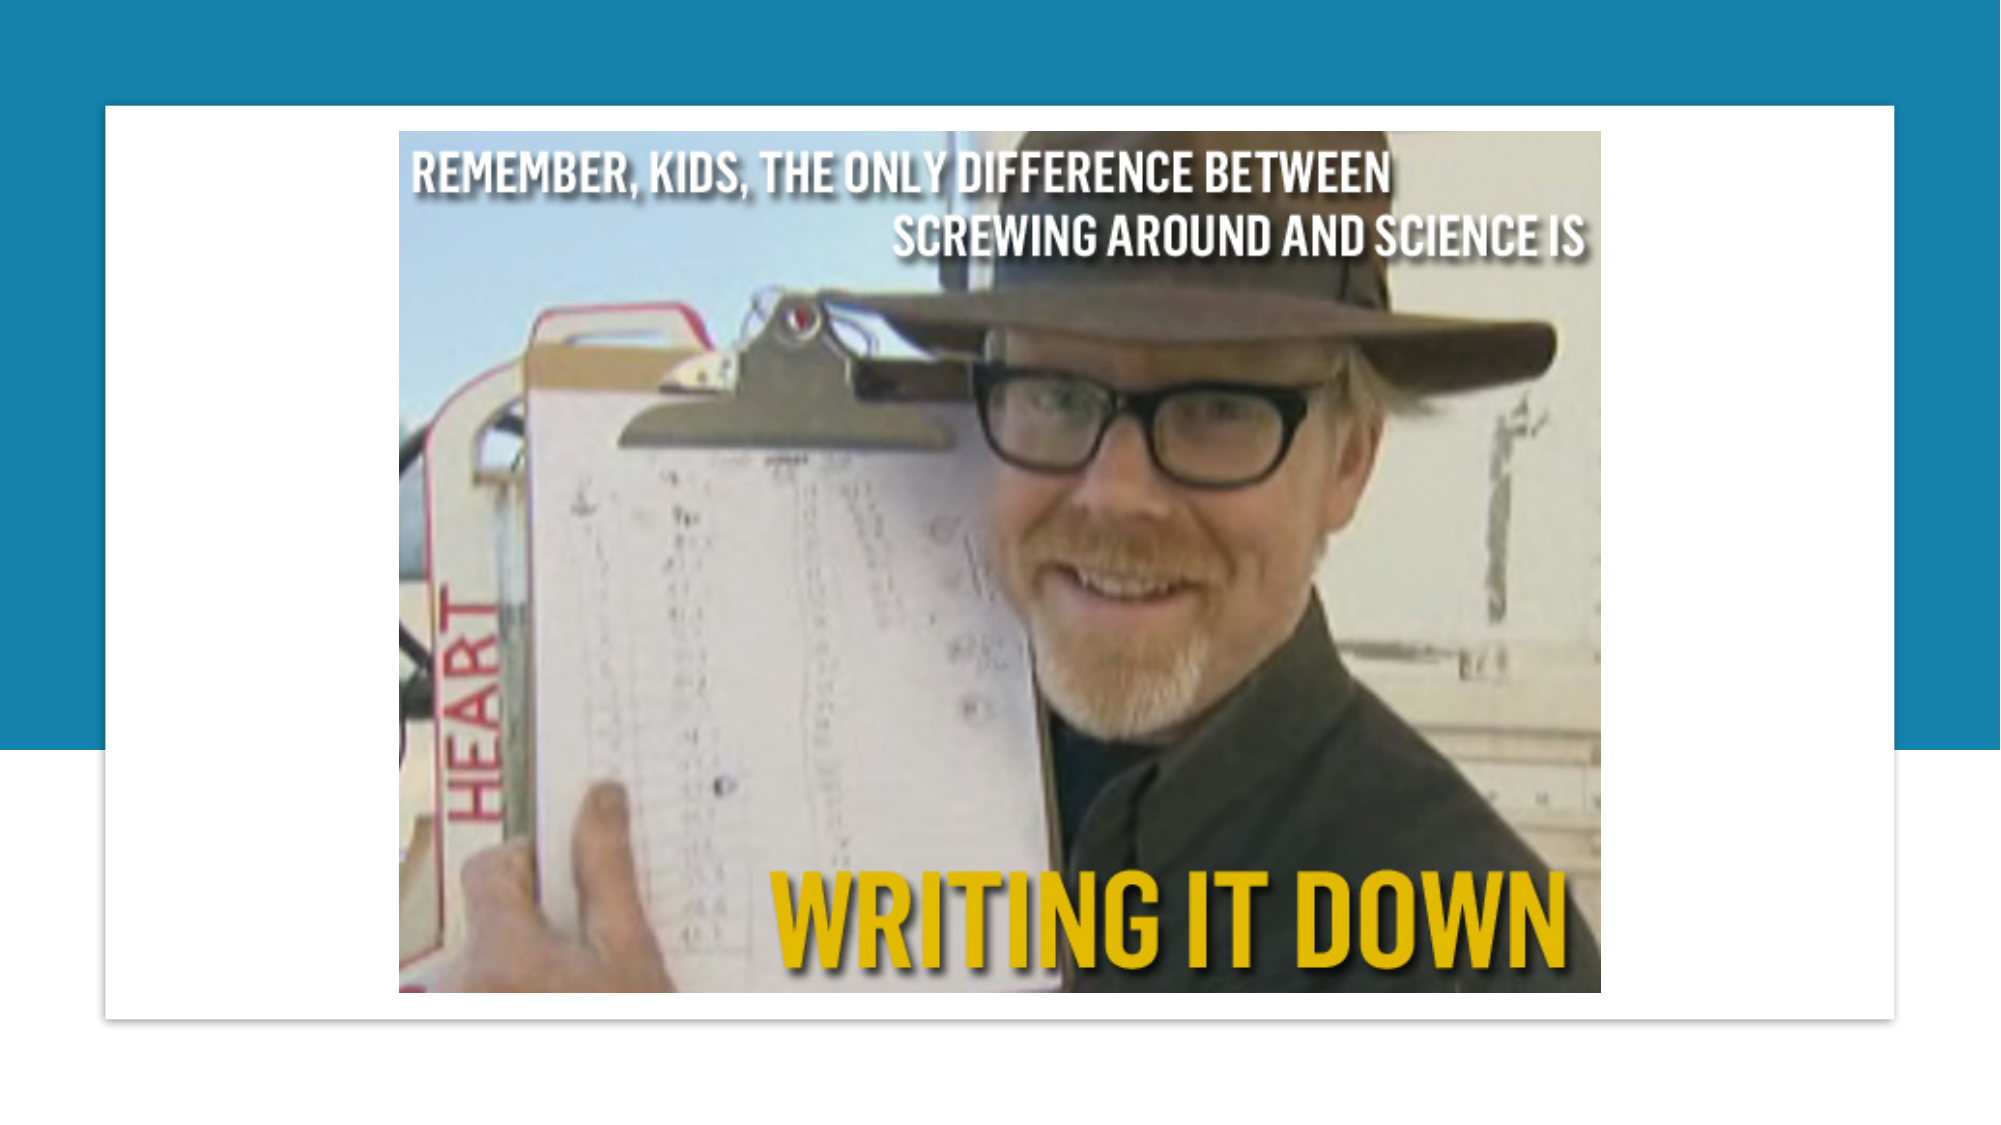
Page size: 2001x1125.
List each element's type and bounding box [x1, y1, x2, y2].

text_box [104, 104, 1896, 1021]
text_box [0, 0, 2000, 751]
picture [399, 131, 1601, 994]
